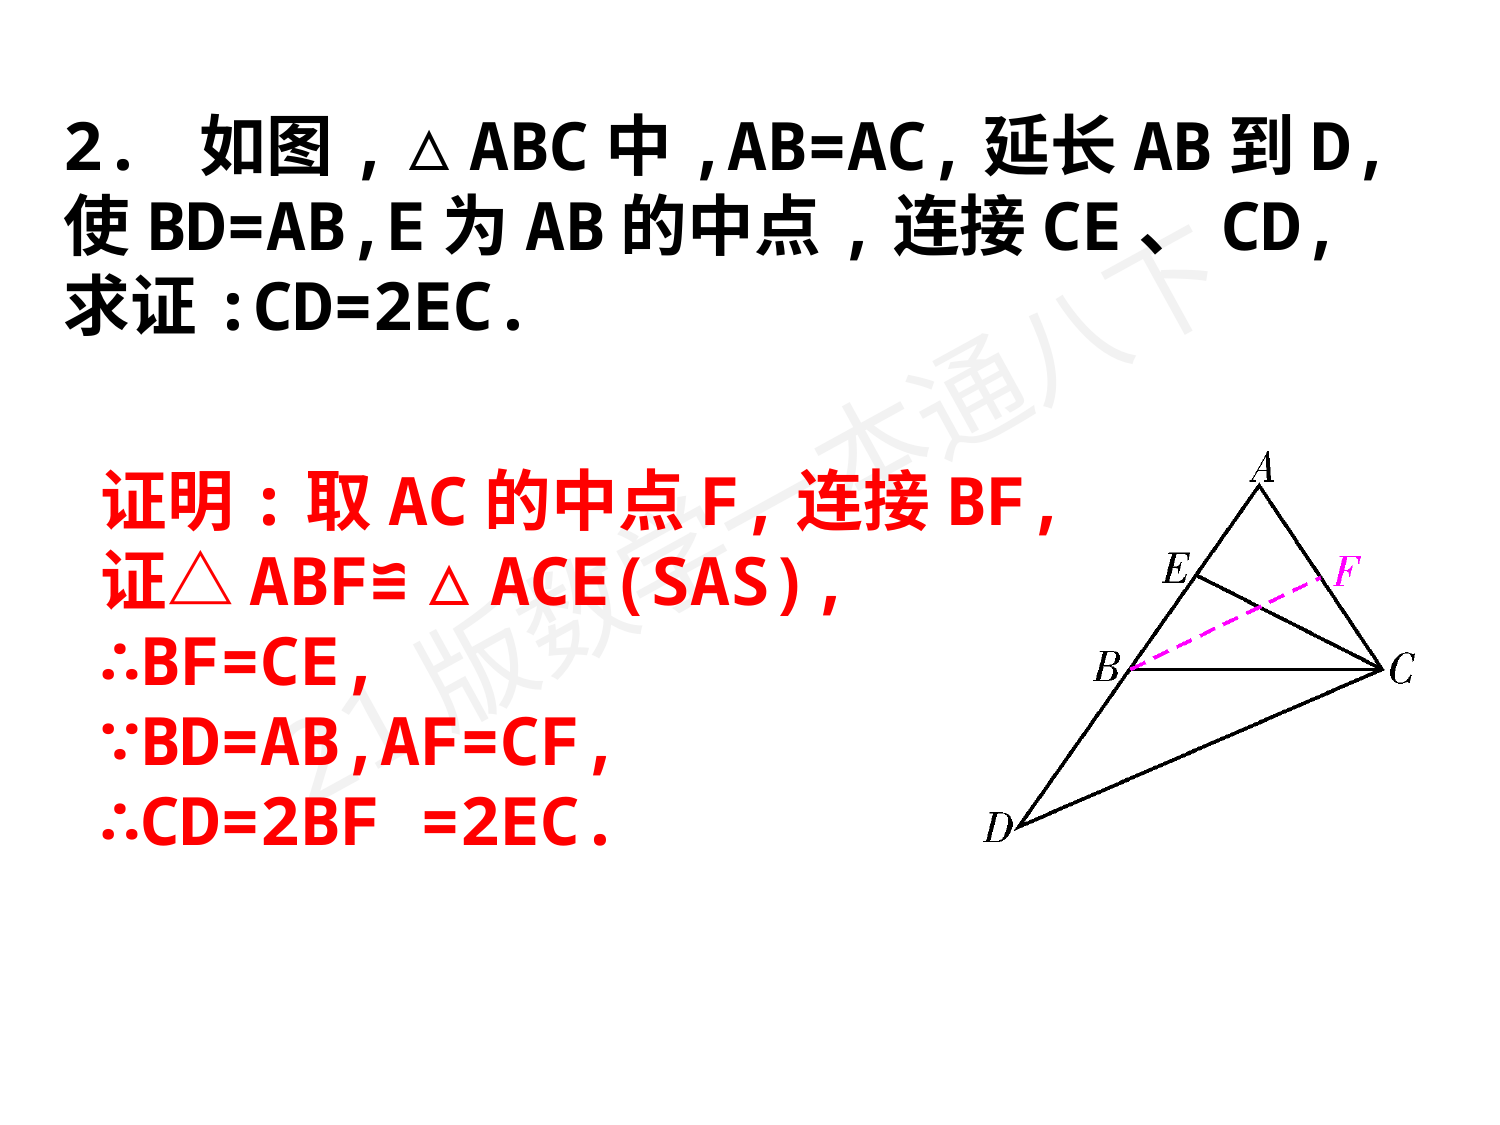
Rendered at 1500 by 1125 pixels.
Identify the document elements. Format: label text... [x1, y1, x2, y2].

text_box 2. 如图,△ABC中,AB=AC,延长AB到D,使BD=AB,E为AB的中点,连接CE、CD,求证:CD=2EC. [48, 96, 1430, 351]
picture [983, 451, 1415, 842]
text_box 证明:取AC的中点F,连接BF, 证△ABF≌△ACE(SAS), ∴BF=CE, ∵BD=AB,AF=CF, ∴CD=2BF =2EC. [85, 451, 1239, 866]
